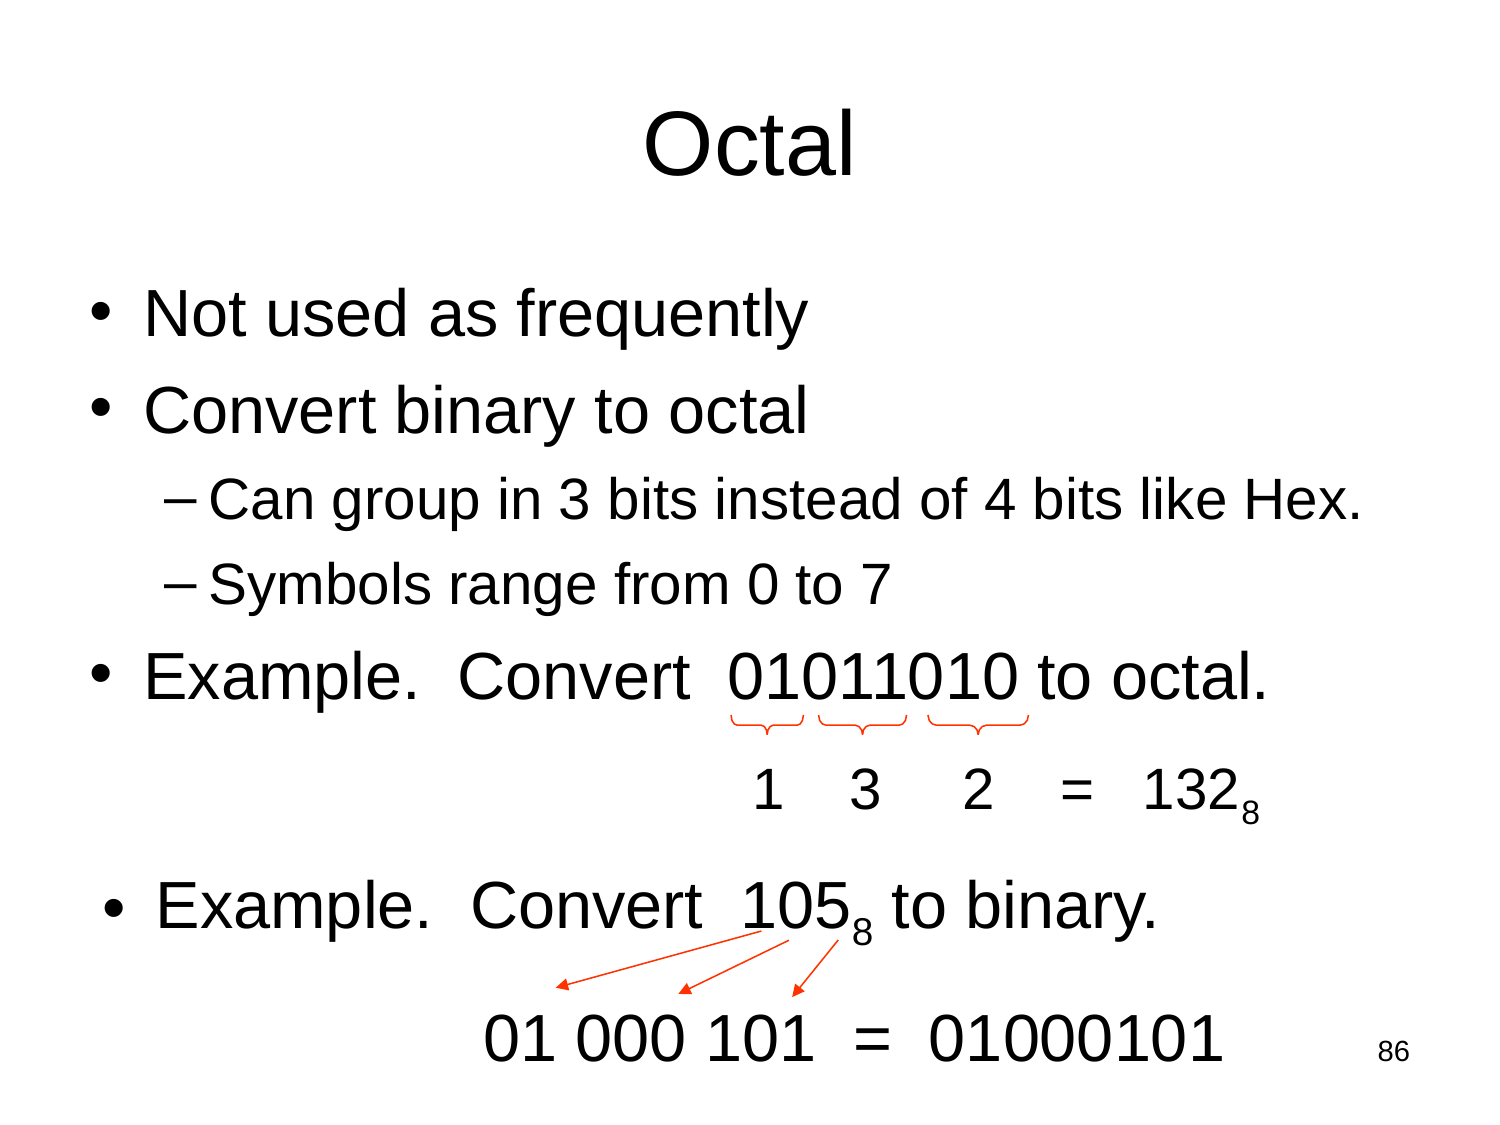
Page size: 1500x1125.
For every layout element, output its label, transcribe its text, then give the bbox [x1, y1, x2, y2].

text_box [468, 930, 1342, 1083]
text_box Not used as frequently Convert binary to octal Can group in 3 bits instead of 4 bits like Hex. Symbols range from 0 to 7 Example. Convert 01011010 to octal. [75, 262, 1425, 740]
text_box Example. Convert 1058 to binary. [87, 854, 1438, 991]
text_box Octal [75, 45, 1425, 233]
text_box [731, 715, 1498, 839]
text_box 86 [1074, 1024, 1425, 1103]
